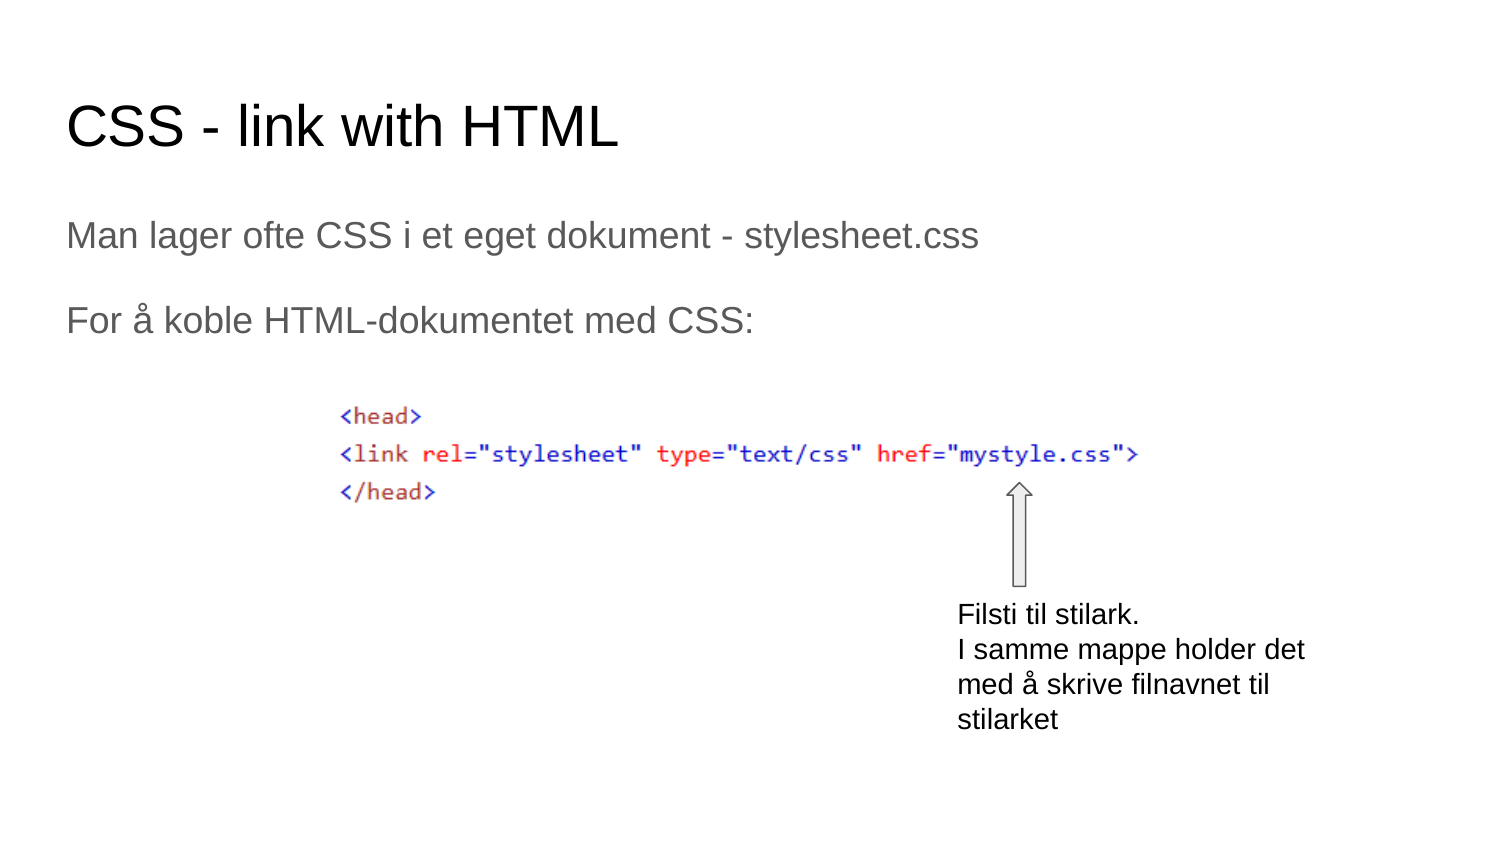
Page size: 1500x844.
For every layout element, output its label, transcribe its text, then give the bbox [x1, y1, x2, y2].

text_box [1013, 525, 1026, 587]
list Man lager ofte CSS i et eget dokument - stylesheet.css For å koble HTML-dokumentet med CSS: [51, 189, 1449, 381]
text_box Filsti til stilark. I samme mappe holder det med å skrive filnavnet til stilarket [942, 580, 1360, 684]
title CSS - link with HTML [51, 72, 1449, 167]
picture [335, 401, 1165, 517]
